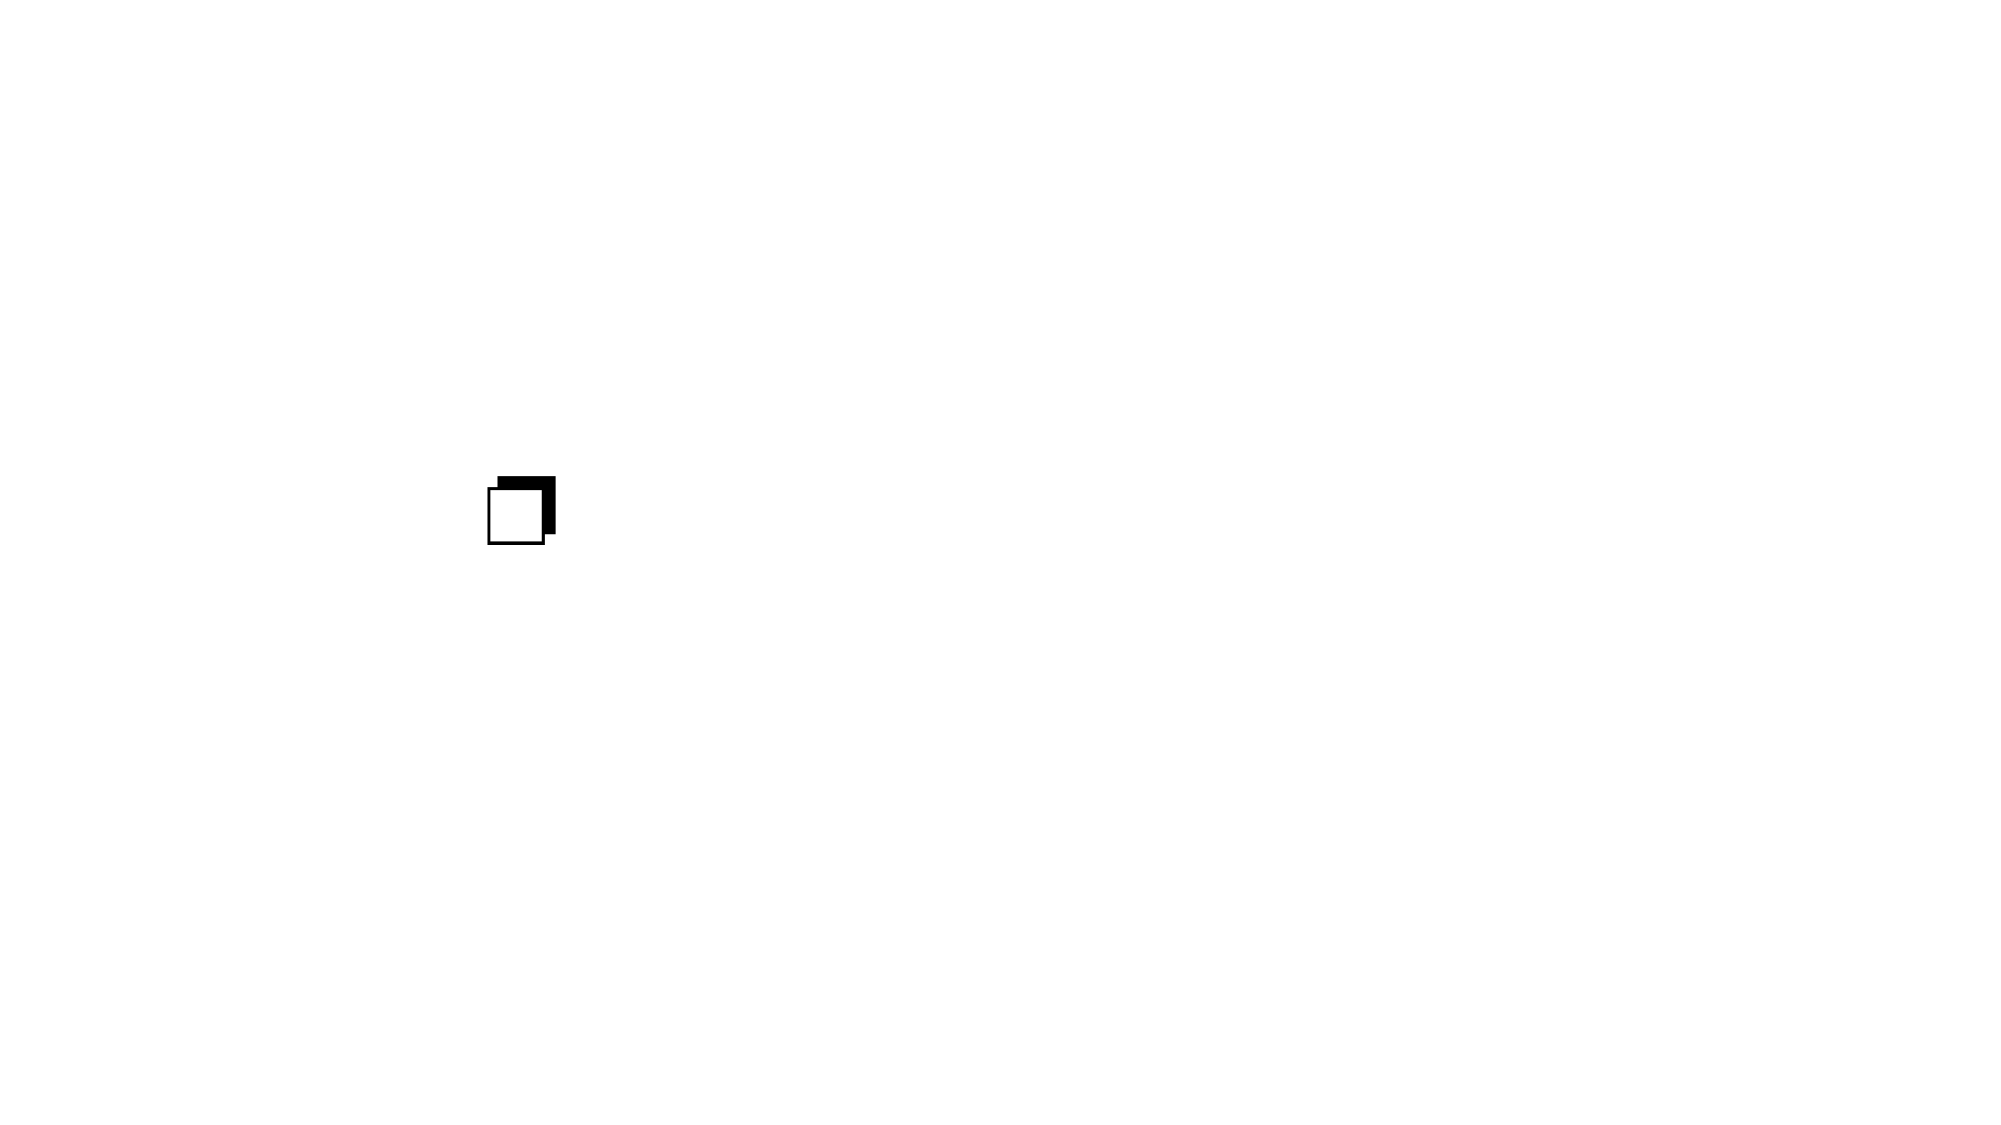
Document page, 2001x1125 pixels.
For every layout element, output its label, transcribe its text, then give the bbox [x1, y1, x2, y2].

text_box  [473, 413, 2000, 578]
